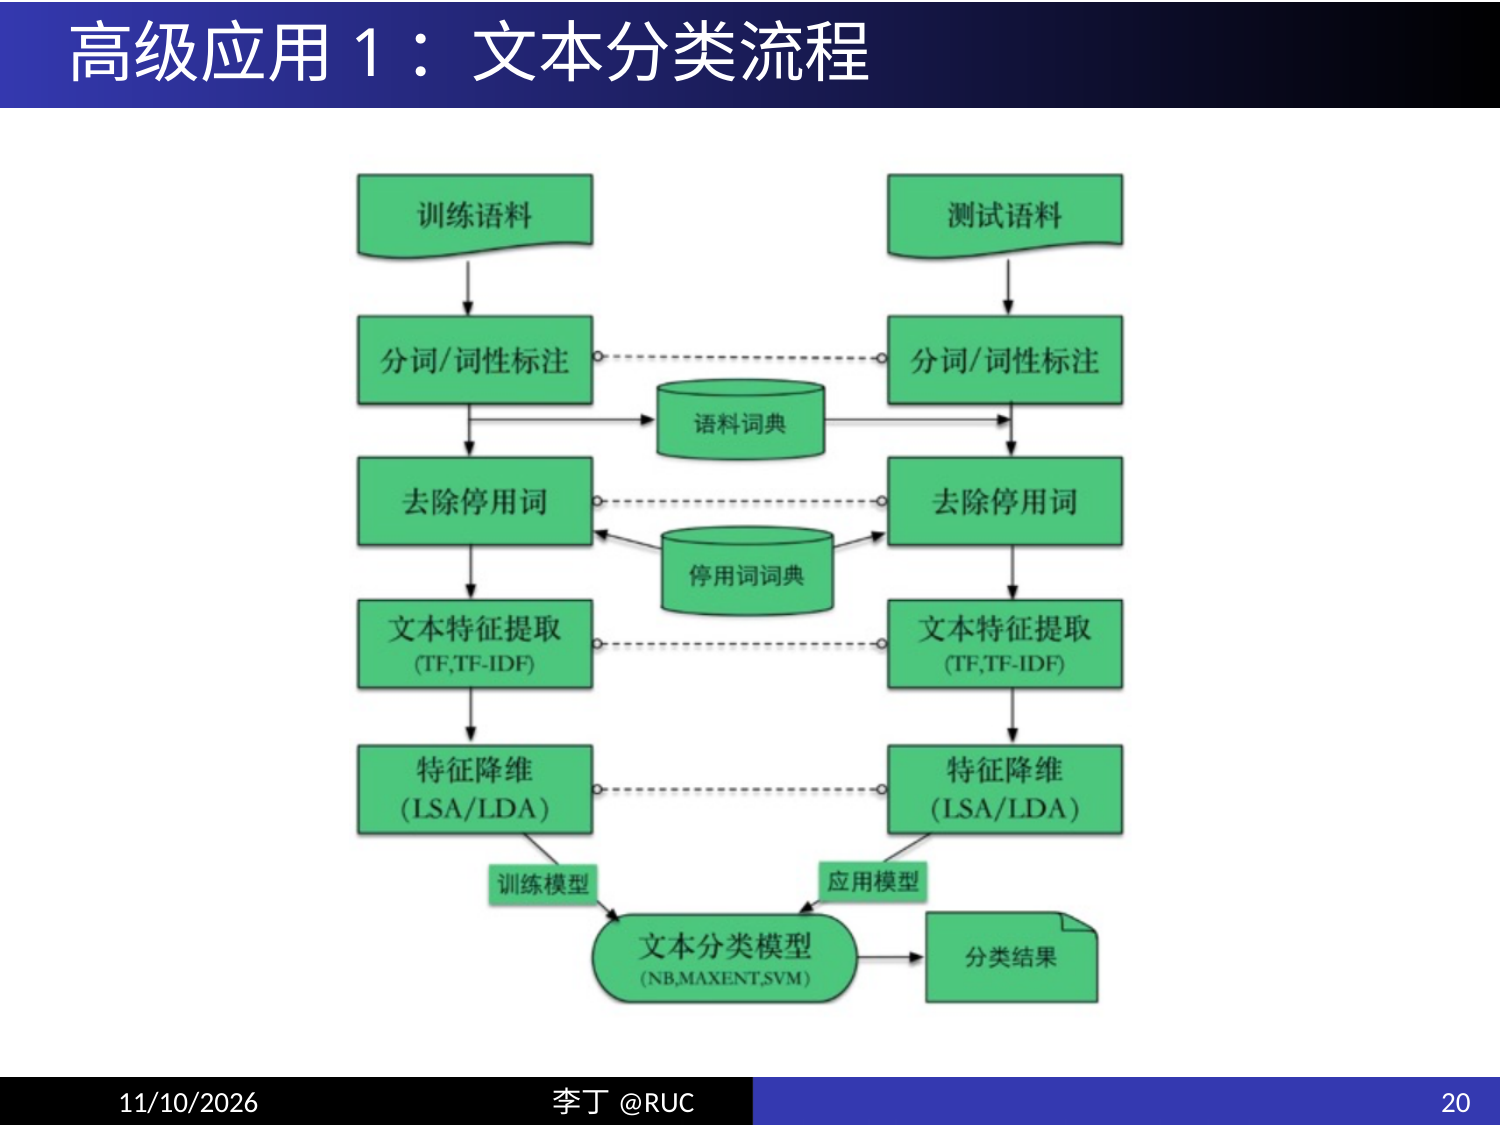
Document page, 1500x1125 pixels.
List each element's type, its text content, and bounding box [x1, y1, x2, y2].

title 高级应用1：文本分类流程 [52, 17, 1459, 93]
picture [0, 2, 1500, 108]
picture [283, 123, 1228, 1056]
picture [0, 1077, 1500, 1125]
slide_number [103, 1088, 441, 1114]
footer 李丁@RUC [496, 1088, 750, 1114]
slide_number 20 [1396, 1083, 1486, 1120]
